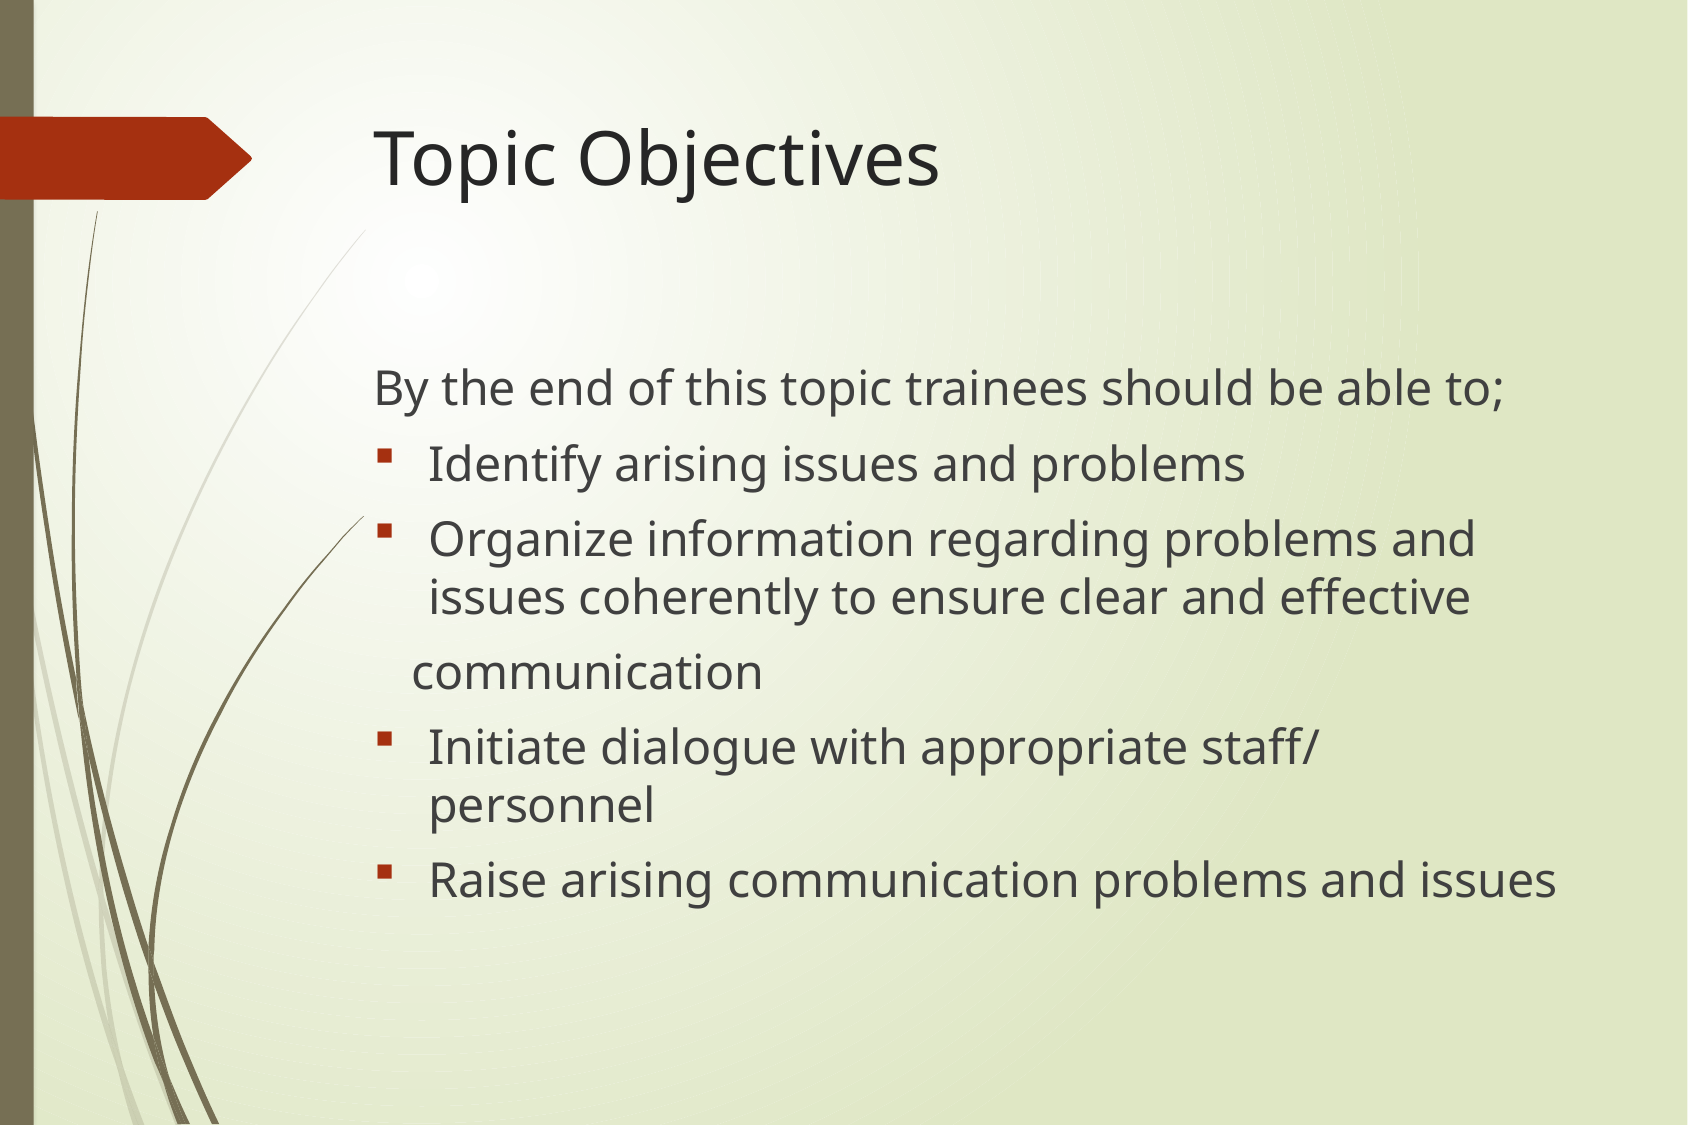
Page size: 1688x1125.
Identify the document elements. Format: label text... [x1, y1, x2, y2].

title Topic Objectives [358, 102, 1575, 313]
list By the end of this topic trainees should be able to; Identify arising issues and problems Organize information regarding problems and issues coherently to ensure clear and effective communication Initiate dialogue with appropriate staff/ personnel Raise arising communication problems and issues [358, 350, 1575, 970]
